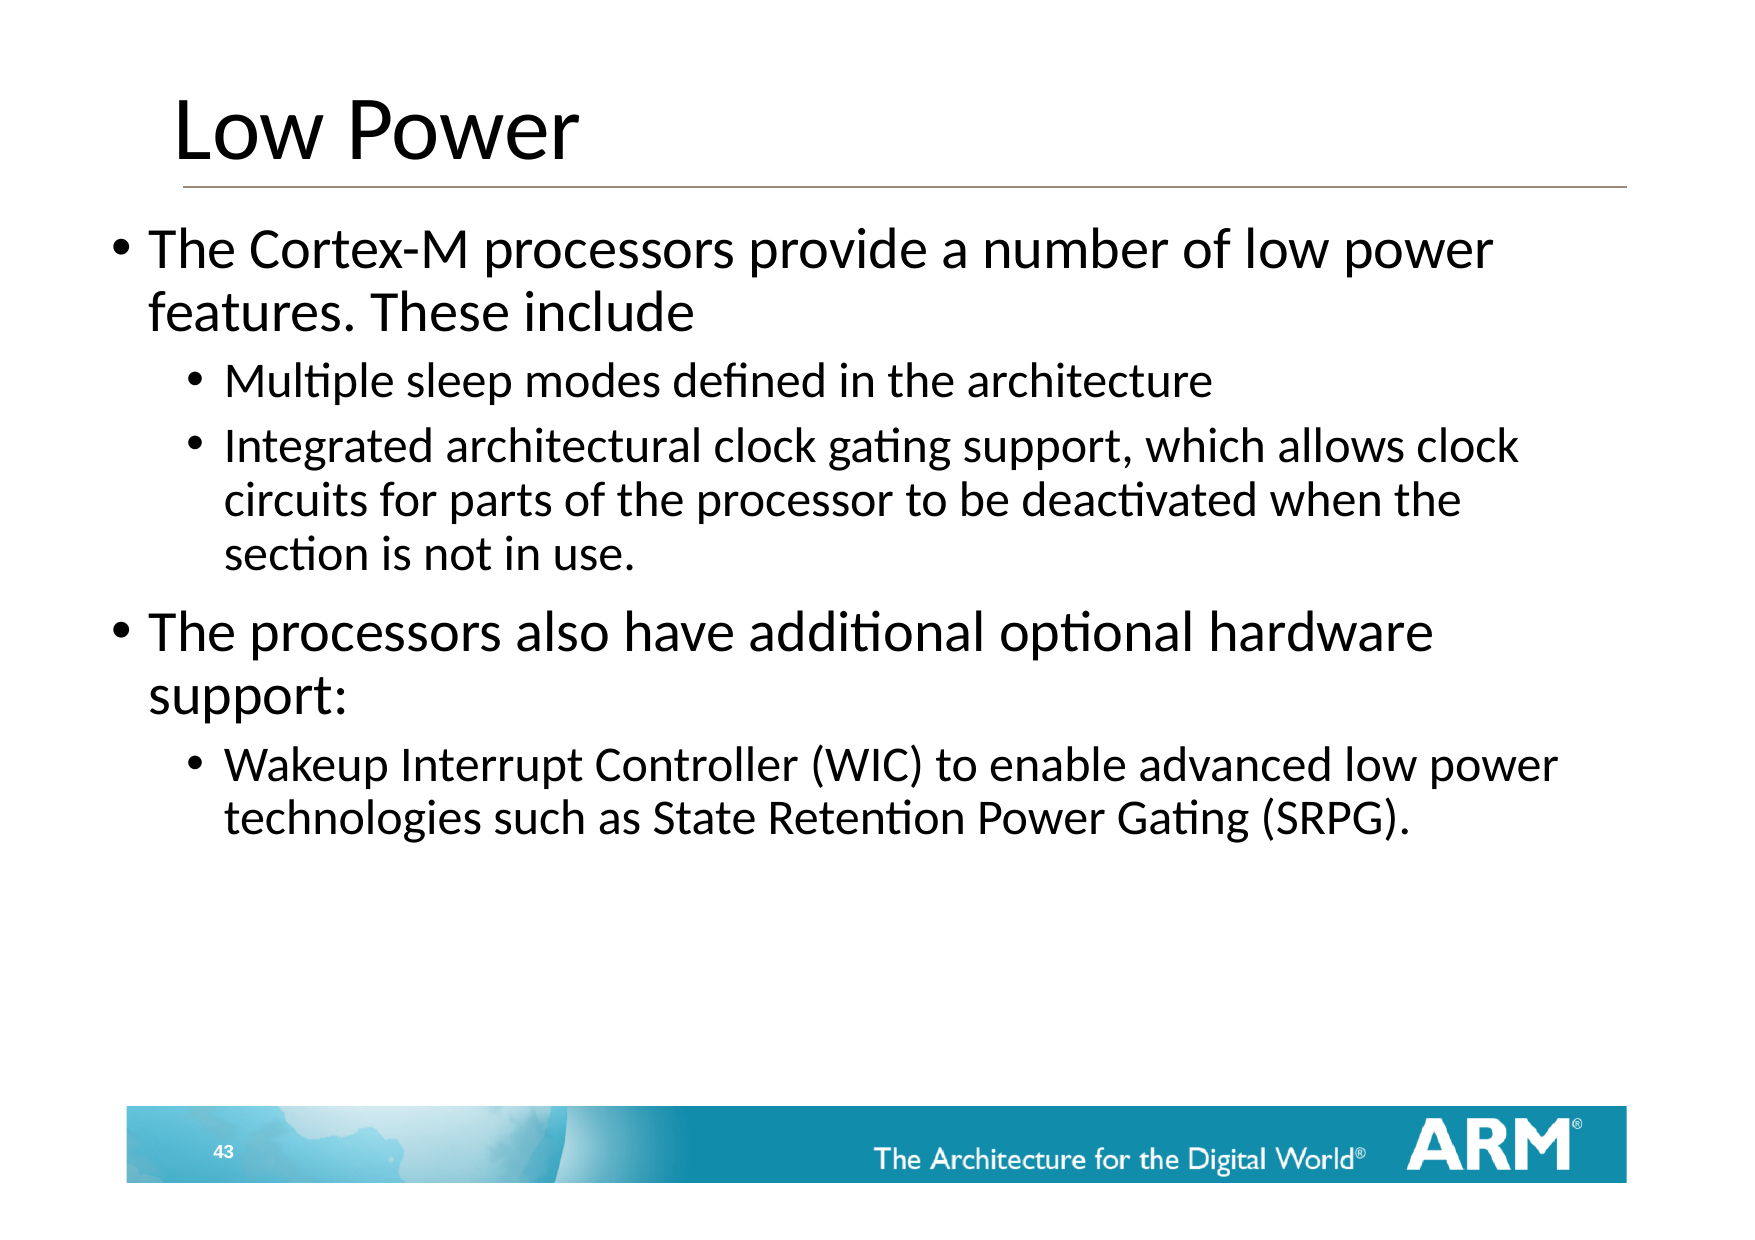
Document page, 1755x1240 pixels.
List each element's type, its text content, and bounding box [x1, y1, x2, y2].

list The Cortex-M processors provide a number of low power features. These include Multiple sleep modes defined in the architecture Integrated architectural clock gating support, which allows clock circuits for parts of the processor to be deactivated when the section is not in use. The processors also have additional optional hardware support: Wakeup Interrupt Controller (WIC) to enable advanced low power technologies such as State Retention Power Gating (SRPG). [111, 218, 1581, 492]
slide_number 43 [198, 1139, 287, 1187]
title Low Power [173, 80, 1581, 172]
picture [126, 1106, 1627, 1183]
